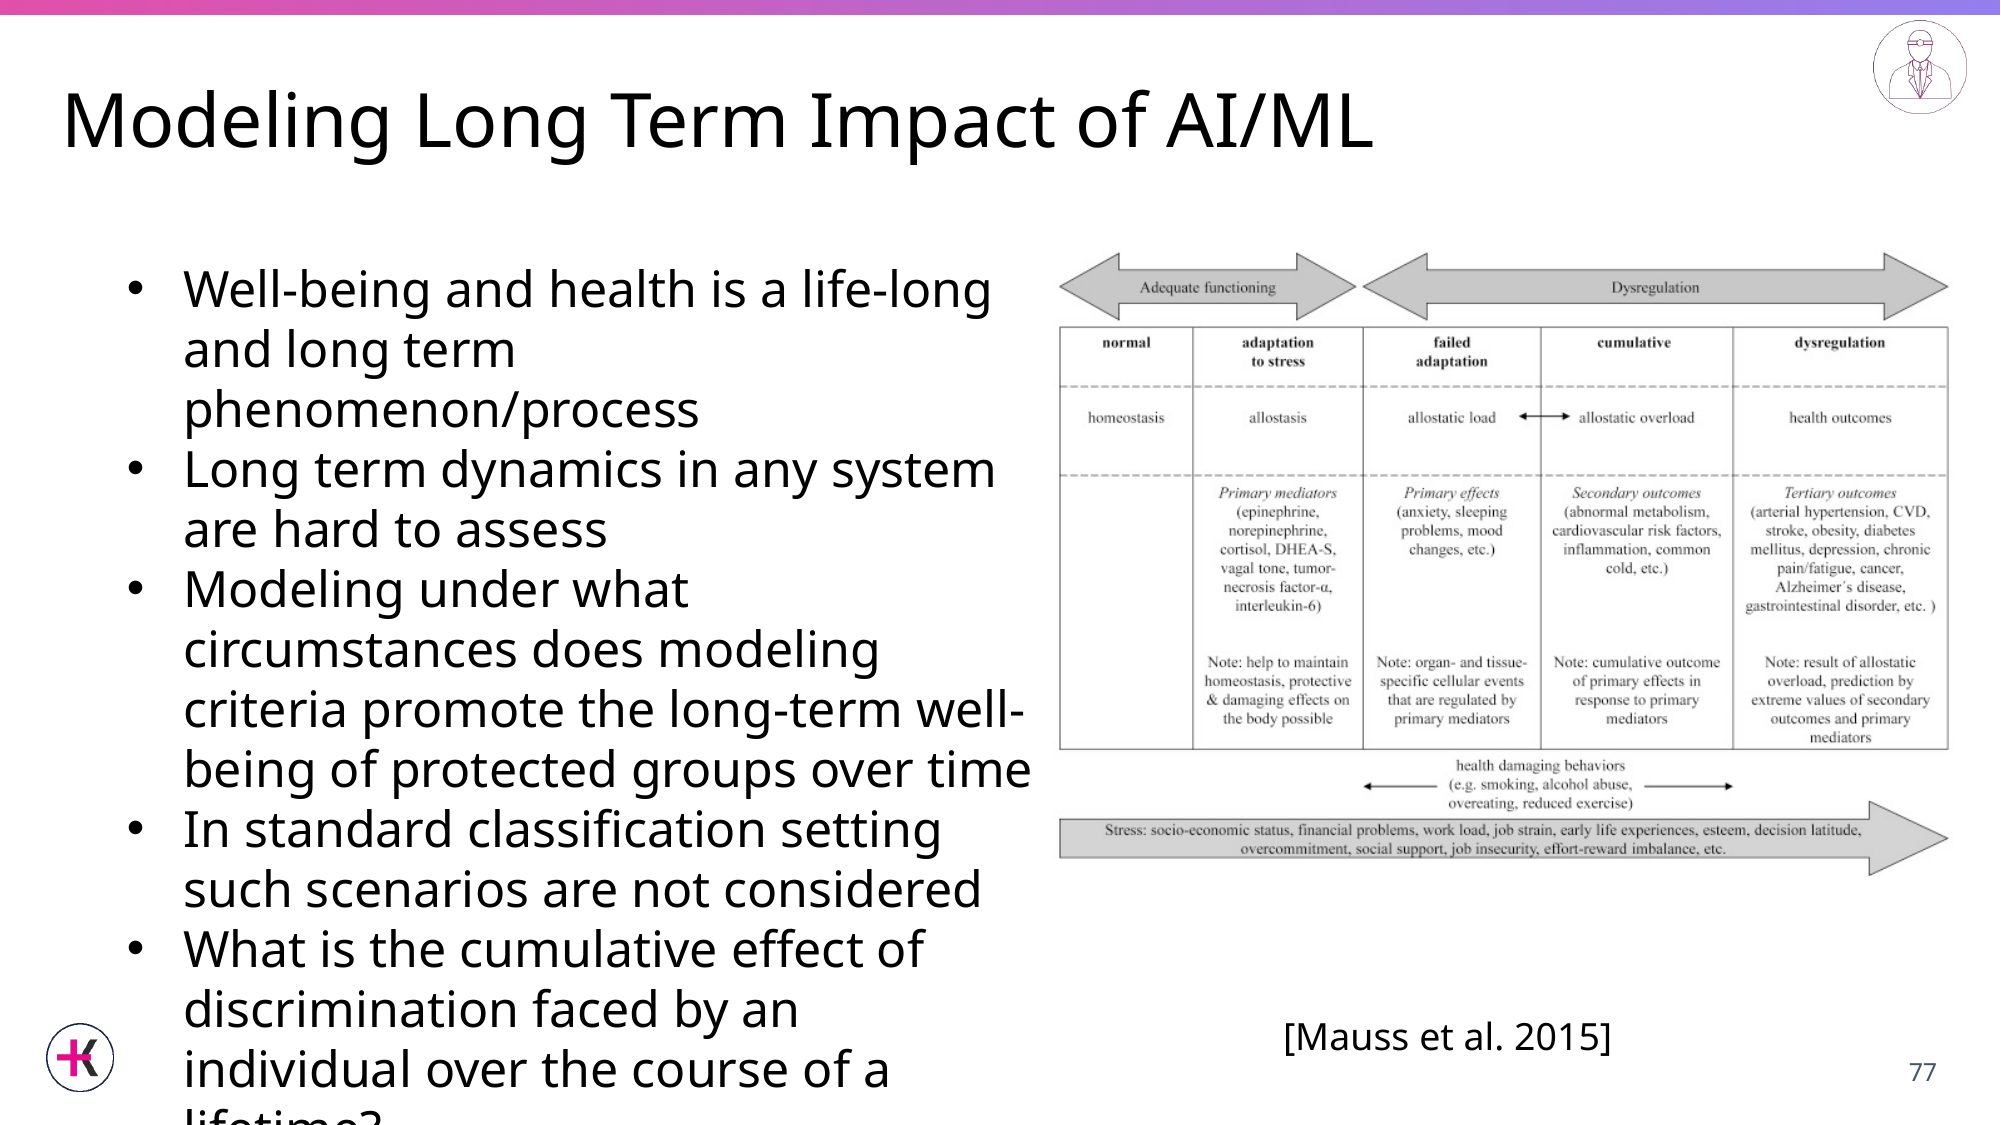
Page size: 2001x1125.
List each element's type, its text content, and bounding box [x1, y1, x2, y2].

picture [1052, 249, 1954, 876]
text_box Well-being and health is a life-long and long term phenomenon/process Long term dynamics in any system are hard to assess Modeling under what circumstances does modeling criteria promote the long-term well-being of protected groups over time In standard classification setting such scenarios are not considered What is the cumulative effect of discrimination faced by an individual over the course of a lifetime? [112, 249, 1053, 1125]
picture [1873, 20, 1967, 114]
title Modeling Long Term Impact of AI/ML [46, 15, 1772, 233]
picture [0, 0, 2000, 15]
text_box [Mauss et al. 2015] [1248, 1005, 1648, 1066]
picture [46, 1023, 112, 1092]
